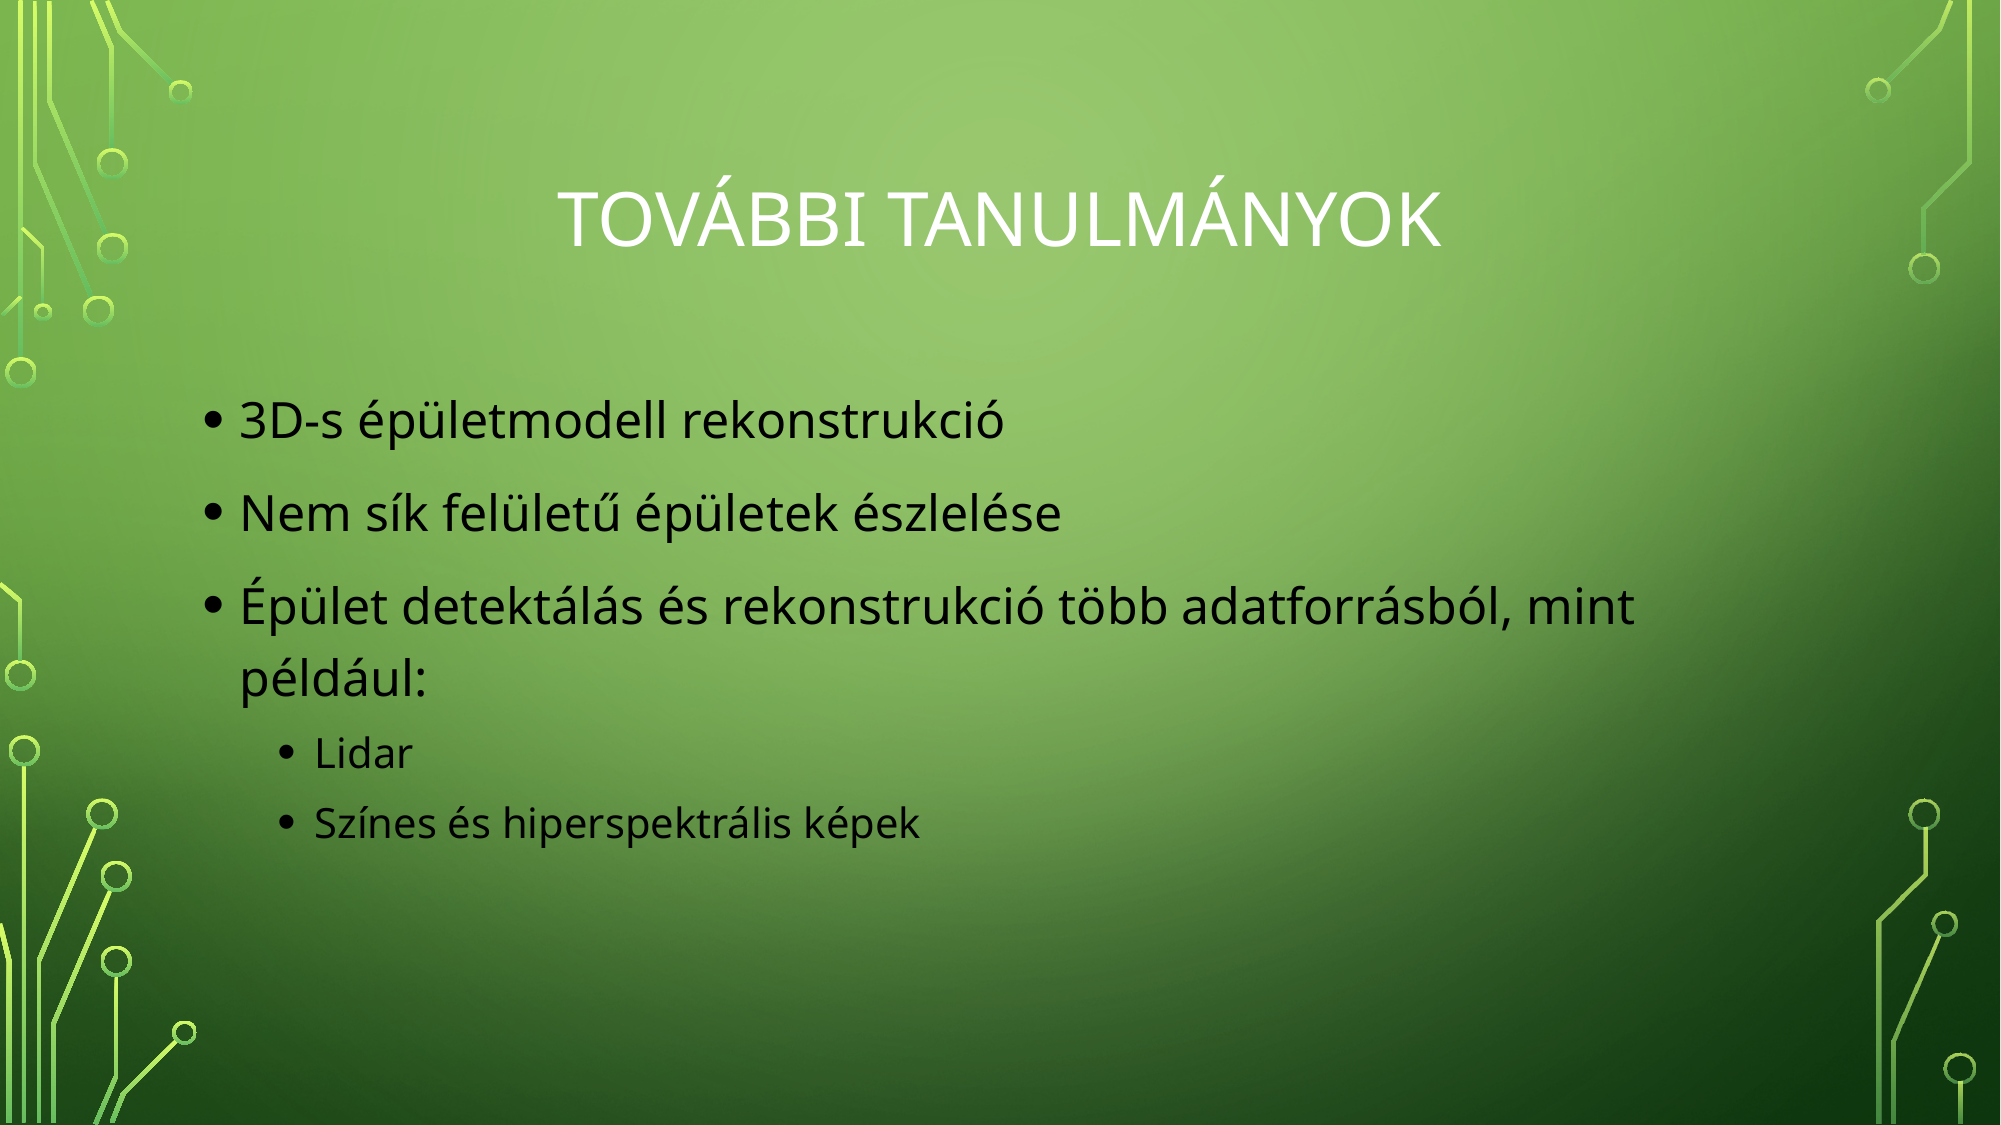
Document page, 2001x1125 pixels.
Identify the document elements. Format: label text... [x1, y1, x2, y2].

list 3D-s épületmodell rekonstrukció Nem sík felületű épületek észlelése Épület detektálás és rekonstrukció több adatforrásból, mint például: Lidar Színes és hiperspektrális képek [187, 369, 1813, 950]
title További tanulmányok [187, 101, 1813, 344]
